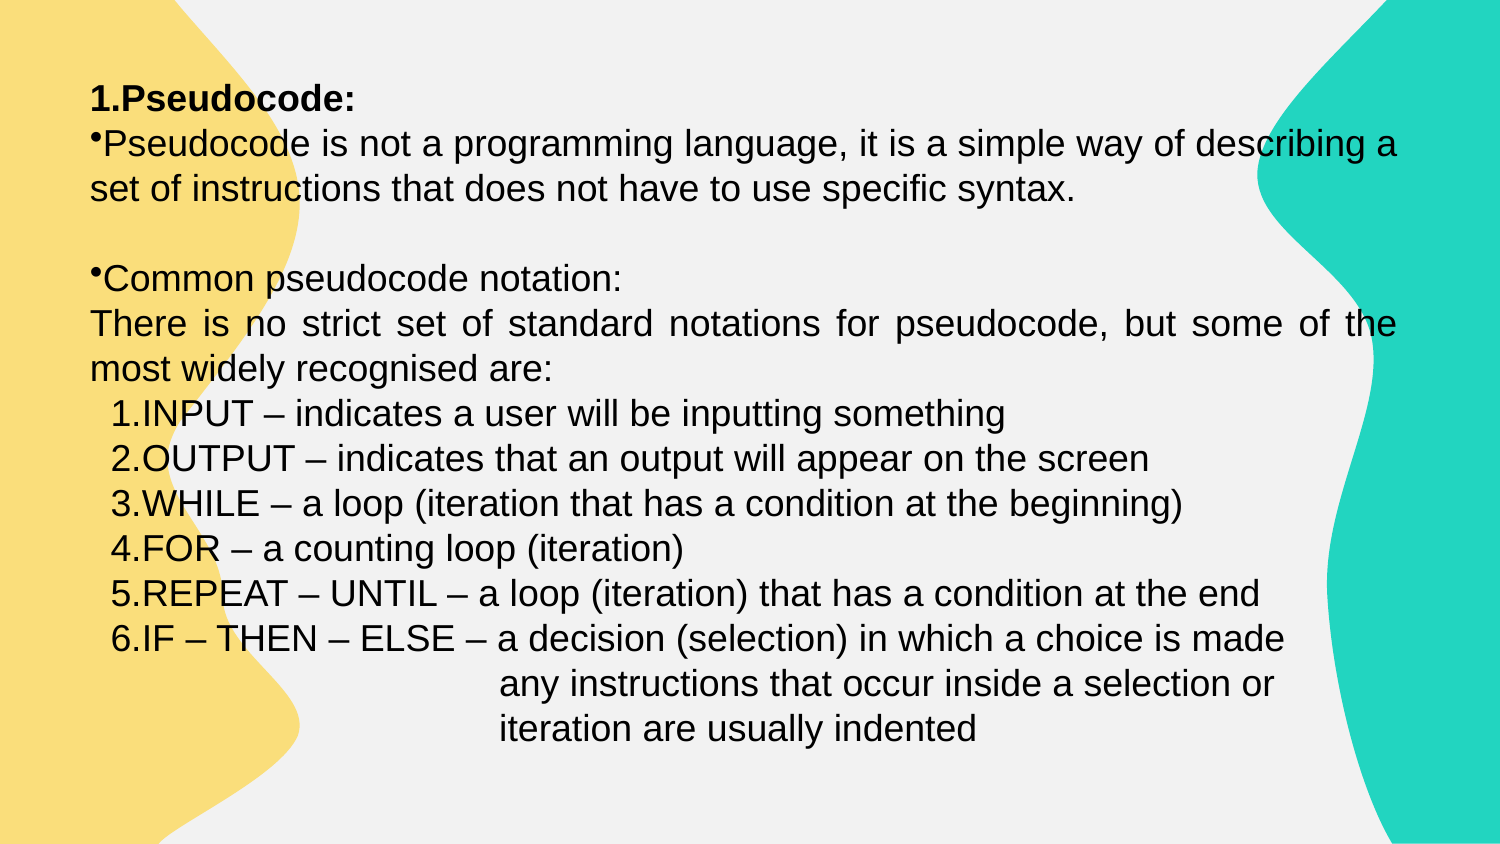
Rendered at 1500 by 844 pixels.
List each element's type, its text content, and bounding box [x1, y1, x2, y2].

text_box Pseudocode: Pseudocode is not a programming language, it is a simple way of describing a set of instructions that does not have to use specific syntax. Common pseudocode notation: There is no strict set of standard notations for pseudocode, but some of the most widely recognised are: 1.INPUT – indicates a user will be inputting something 2.OUTPUT – indicates that an output will appear on the screen 3.WHILE – a loop (iteration that has a condition at the beginning) 4.FOR – a counting loop (iteration) 5.REPEAT – UNTIL – a loop (iteration) that has a condition at the end 6.IF – THEN – ELSE – a decision (selection) in which a choice is made any instructions that occur inside a selection or iteration are usually indented [74, 21, 1413, 844]
